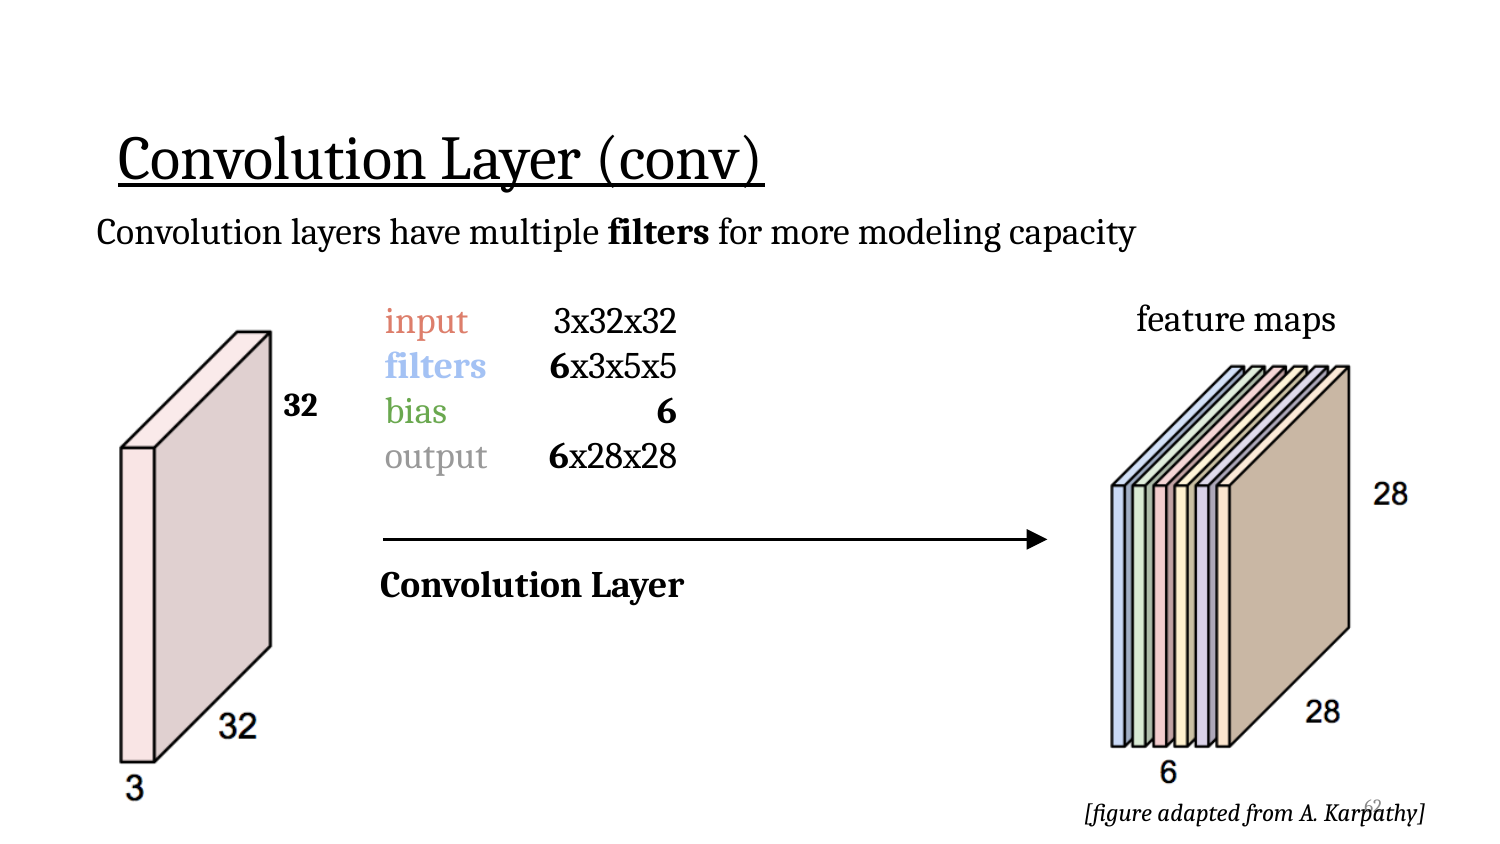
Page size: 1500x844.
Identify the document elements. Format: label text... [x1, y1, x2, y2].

text_box Convolution Layer [364, 544, 772, 628]
picture [1099, 360, 1423, 798]
text_box Convolution layers have multiple filters for more modeling capacity [81, 191, 1404, 275]
title Convolution Layer (conv) [103, 44, 1397, 191]
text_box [369, 281, 693, 512]
text_box [figure adapted from A. Karpathy] [951, 784, 1442, 838]
text_box feature maps [1100, 278, 1373, 359]
text_box 32 [283, 368, 350, 434]
picture [74, 311, 279, 813]
